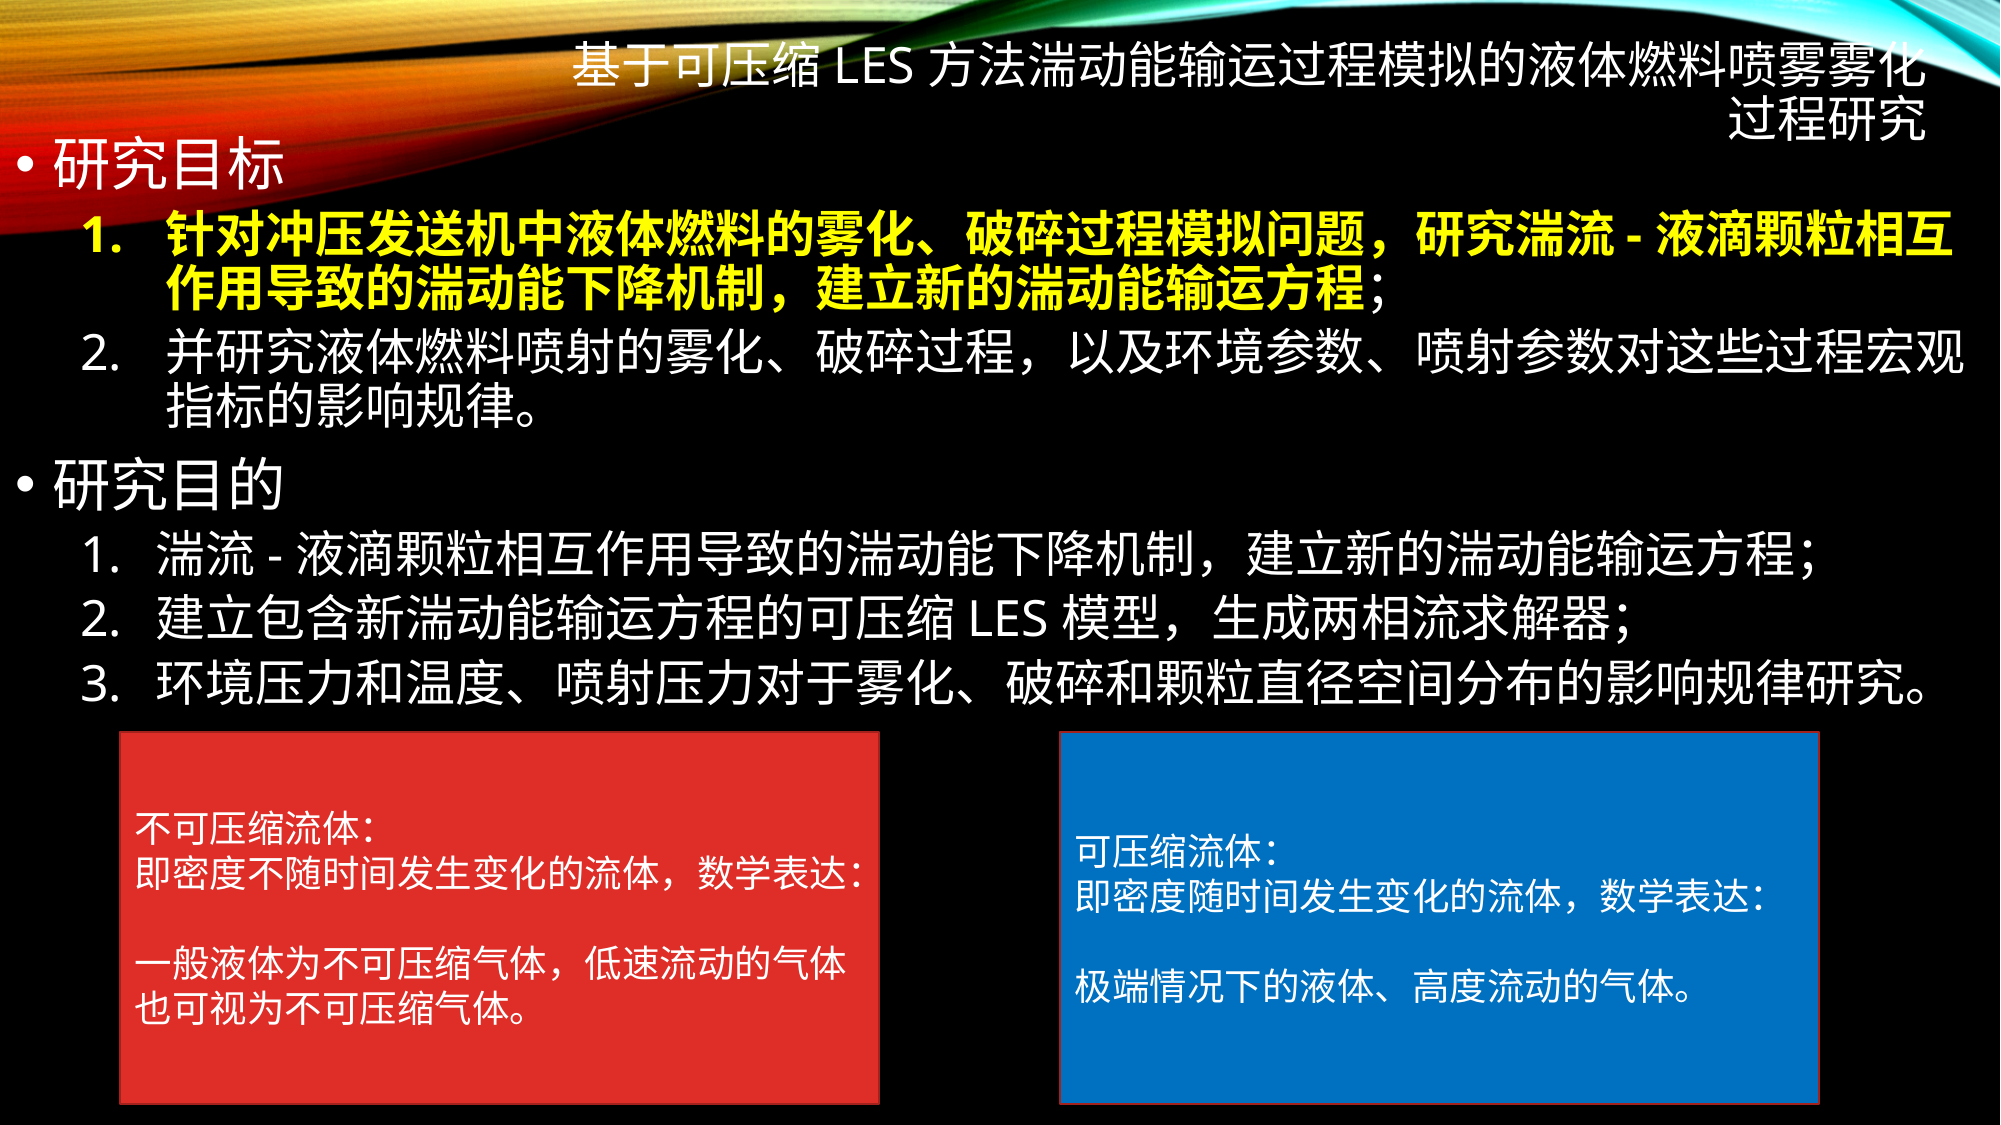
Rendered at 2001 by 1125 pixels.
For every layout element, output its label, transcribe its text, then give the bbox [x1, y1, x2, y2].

list 研究目标 针对冲压发送机中液体燃料的雾化、破碎过程模拟问题，研究湍流-液滴颗粒相互作用导致的湍动能下降机制，建立新的湍动能输运方程； 并研究液体燃料喷射的雾化、破碎过程，以及环境参数、喷射参数对这些过程宏观指标的影响规律。 研究目的 湍流-液滴颗粒相互作用导致的湍动能下降机制，建立新的湍动能输运方程； 建立包含新湍动能输运方程的可压缩LES模型，生成两相流求解器； 环境压力和温度、喷射压力对于雾化、破碎和颗粒直径空间分布的影响规律研究。 [0, 127, 2000, 693]
title 基于可压缩LES方法湍动能输运过程模拟的液体燃料喷雾雾化过程研究 [529, 19, 1943, 127]
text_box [119, 731, 1820, 1105]
picture [0, 0, 2000, 127]
